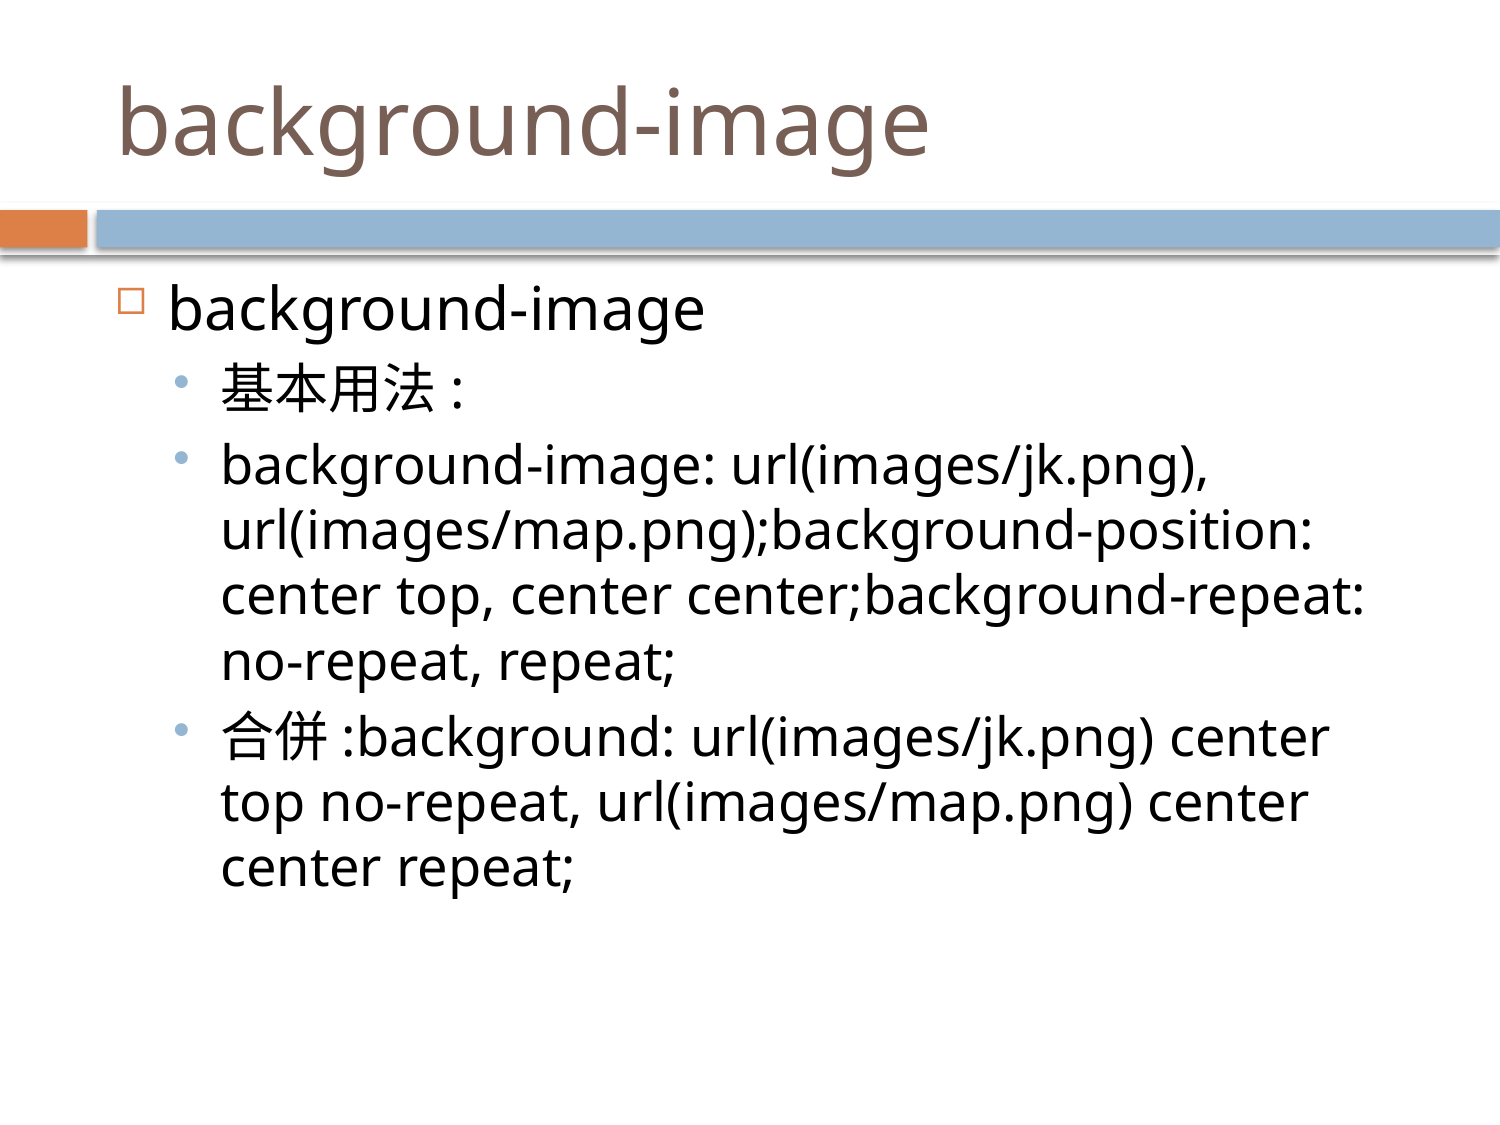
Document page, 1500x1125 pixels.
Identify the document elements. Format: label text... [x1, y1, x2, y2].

list background-image 基本用法: background-image: url(images/jk.png), url(images/map.png);background-position: center top, center center;background-repeat: no-repeat, repeat; 合併:background: url(images/jk.png) center top no-repeat, url(images/map.png) center center repeat; [100, 262, 1438, 1000]
title background-image [100, 37, 1438, 200]
